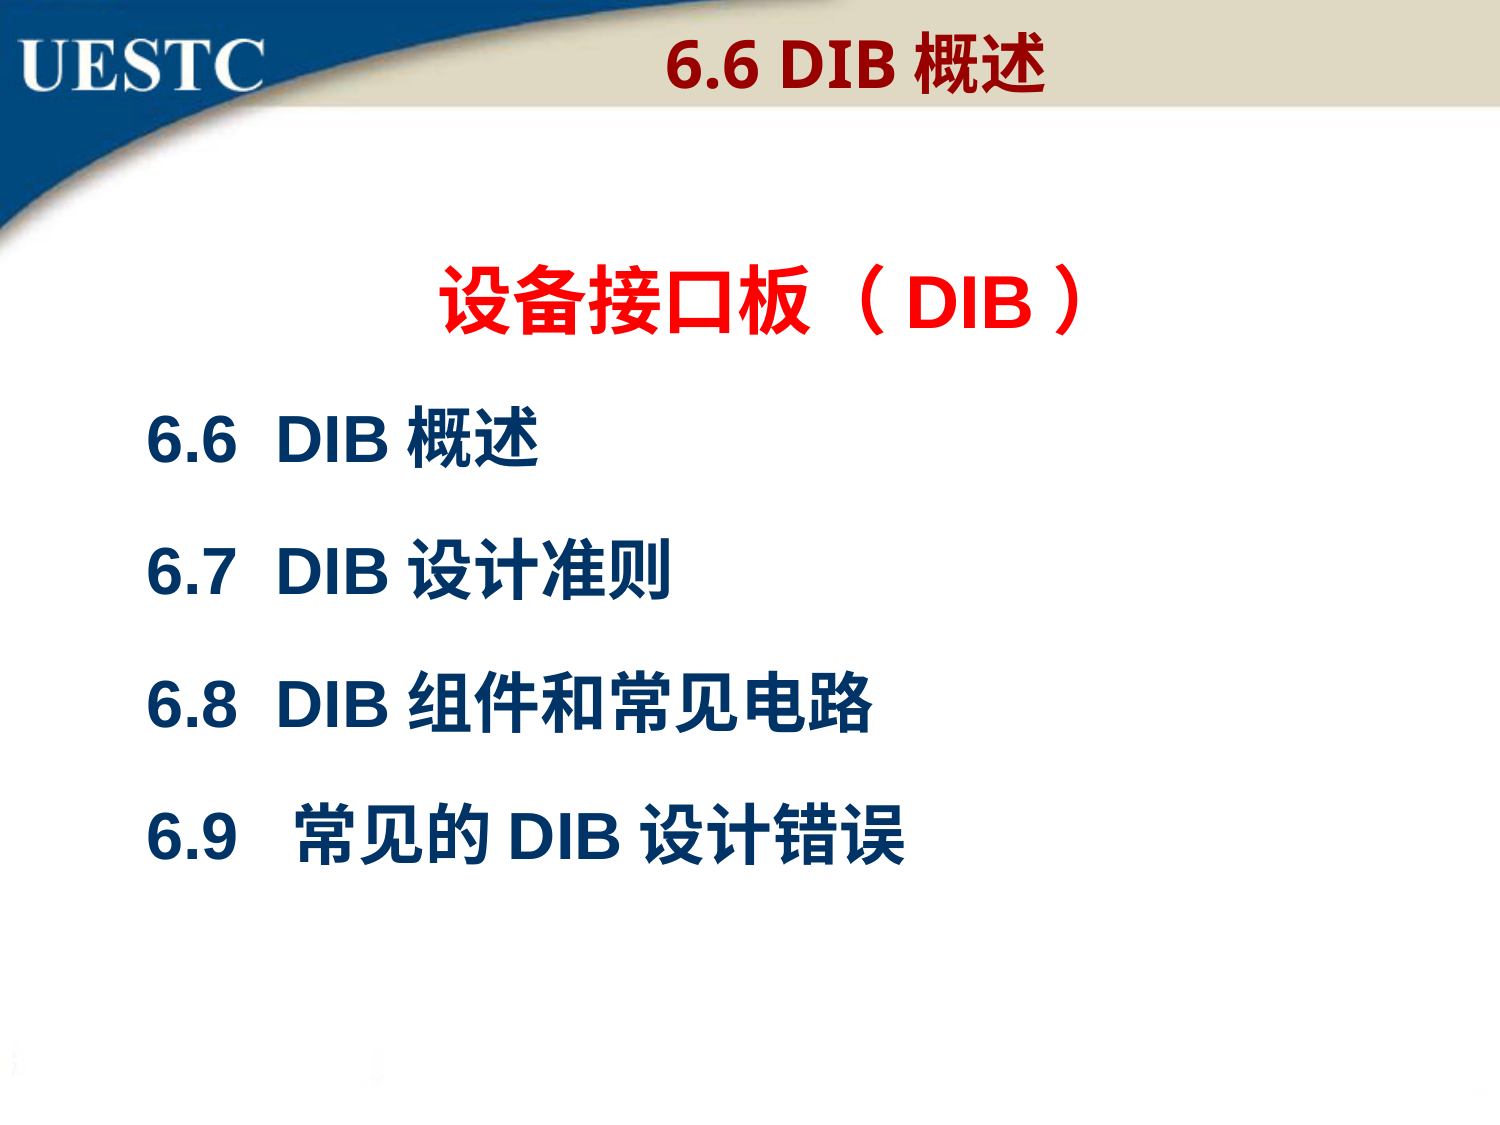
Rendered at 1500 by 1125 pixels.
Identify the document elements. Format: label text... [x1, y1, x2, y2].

text_box 6.6 DIB概述 [312, 0, 1400, 138]
text_box 设备接口板（DIB） 6.6 DIB概述 6.7 DIB设计准则 6.8 DIB组件和常见电路 6.9 常见的DIB设计错误 [123, 208, 1437, 946]
picture [0, 0, 1500, 1125]
